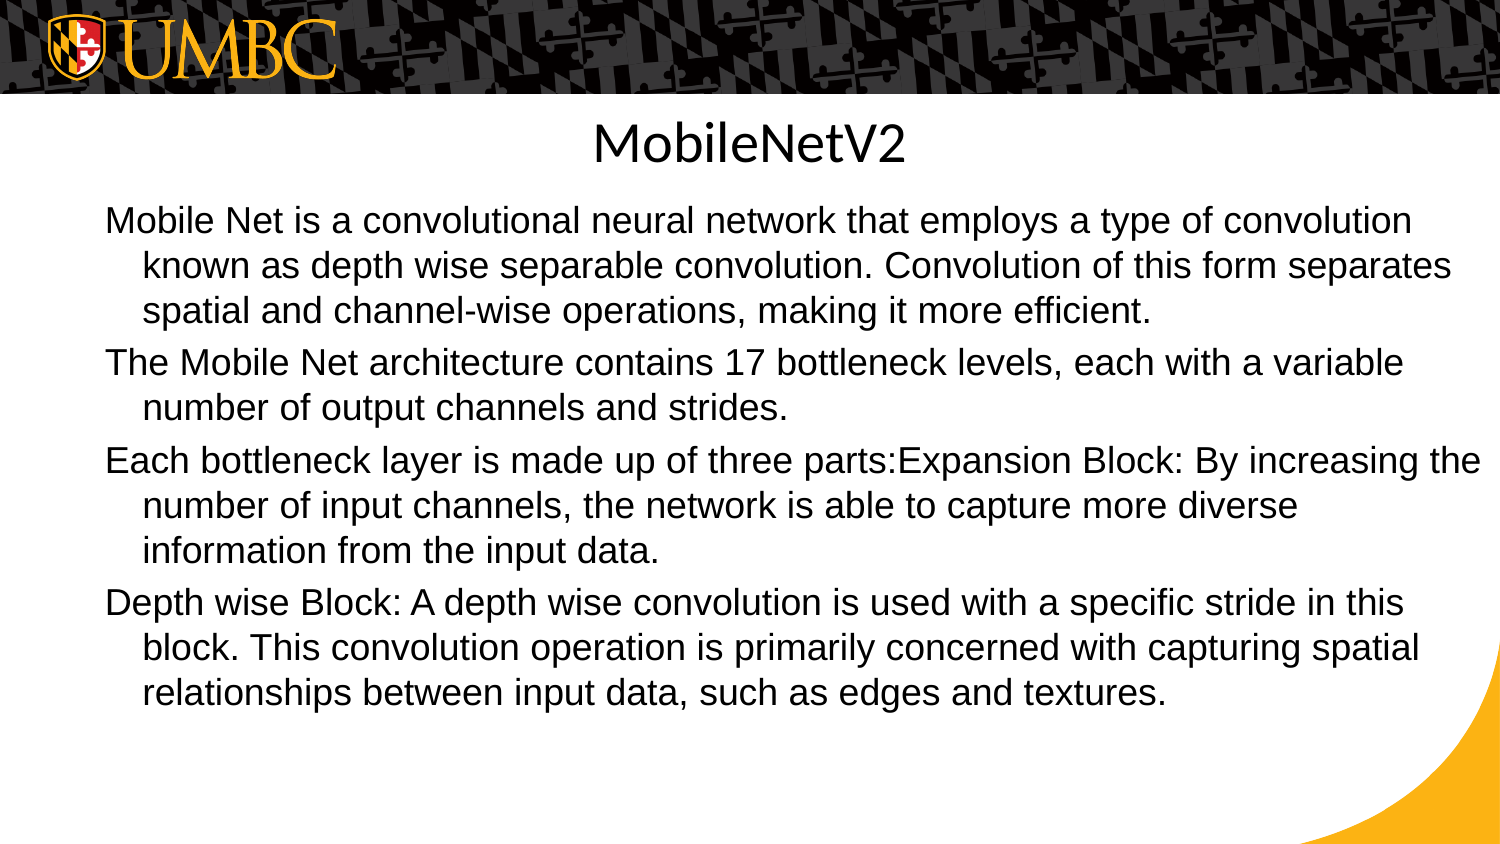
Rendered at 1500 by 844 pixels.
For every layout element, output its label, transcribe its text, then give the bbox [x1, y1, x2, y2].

title MobileNetV2 [75, 90, 1425, 188]
picture [0, 0, 1500, 94]
list Mobile Net is a convolutional neural network that employs a type of convolution known as depth wise separable convolution. Convolution of this form separates spatial and channel-wise operations, making it more efficient. The Mobile Net architecture contains 17 bottleneck levels, each with a variable number of output channels and strides. Each bottleneck layer is made up of three parts:Expansion Block: By increasing the number of input channels, the network is able to capture more diverse information from the input data. Depth wise Block: A depth wise convolution is used with a specific stride in this block. This convolution operation is primarily concerned with capturing spatial relationships between input data, such as edges and textures. [52, 188, 1500, 844]
